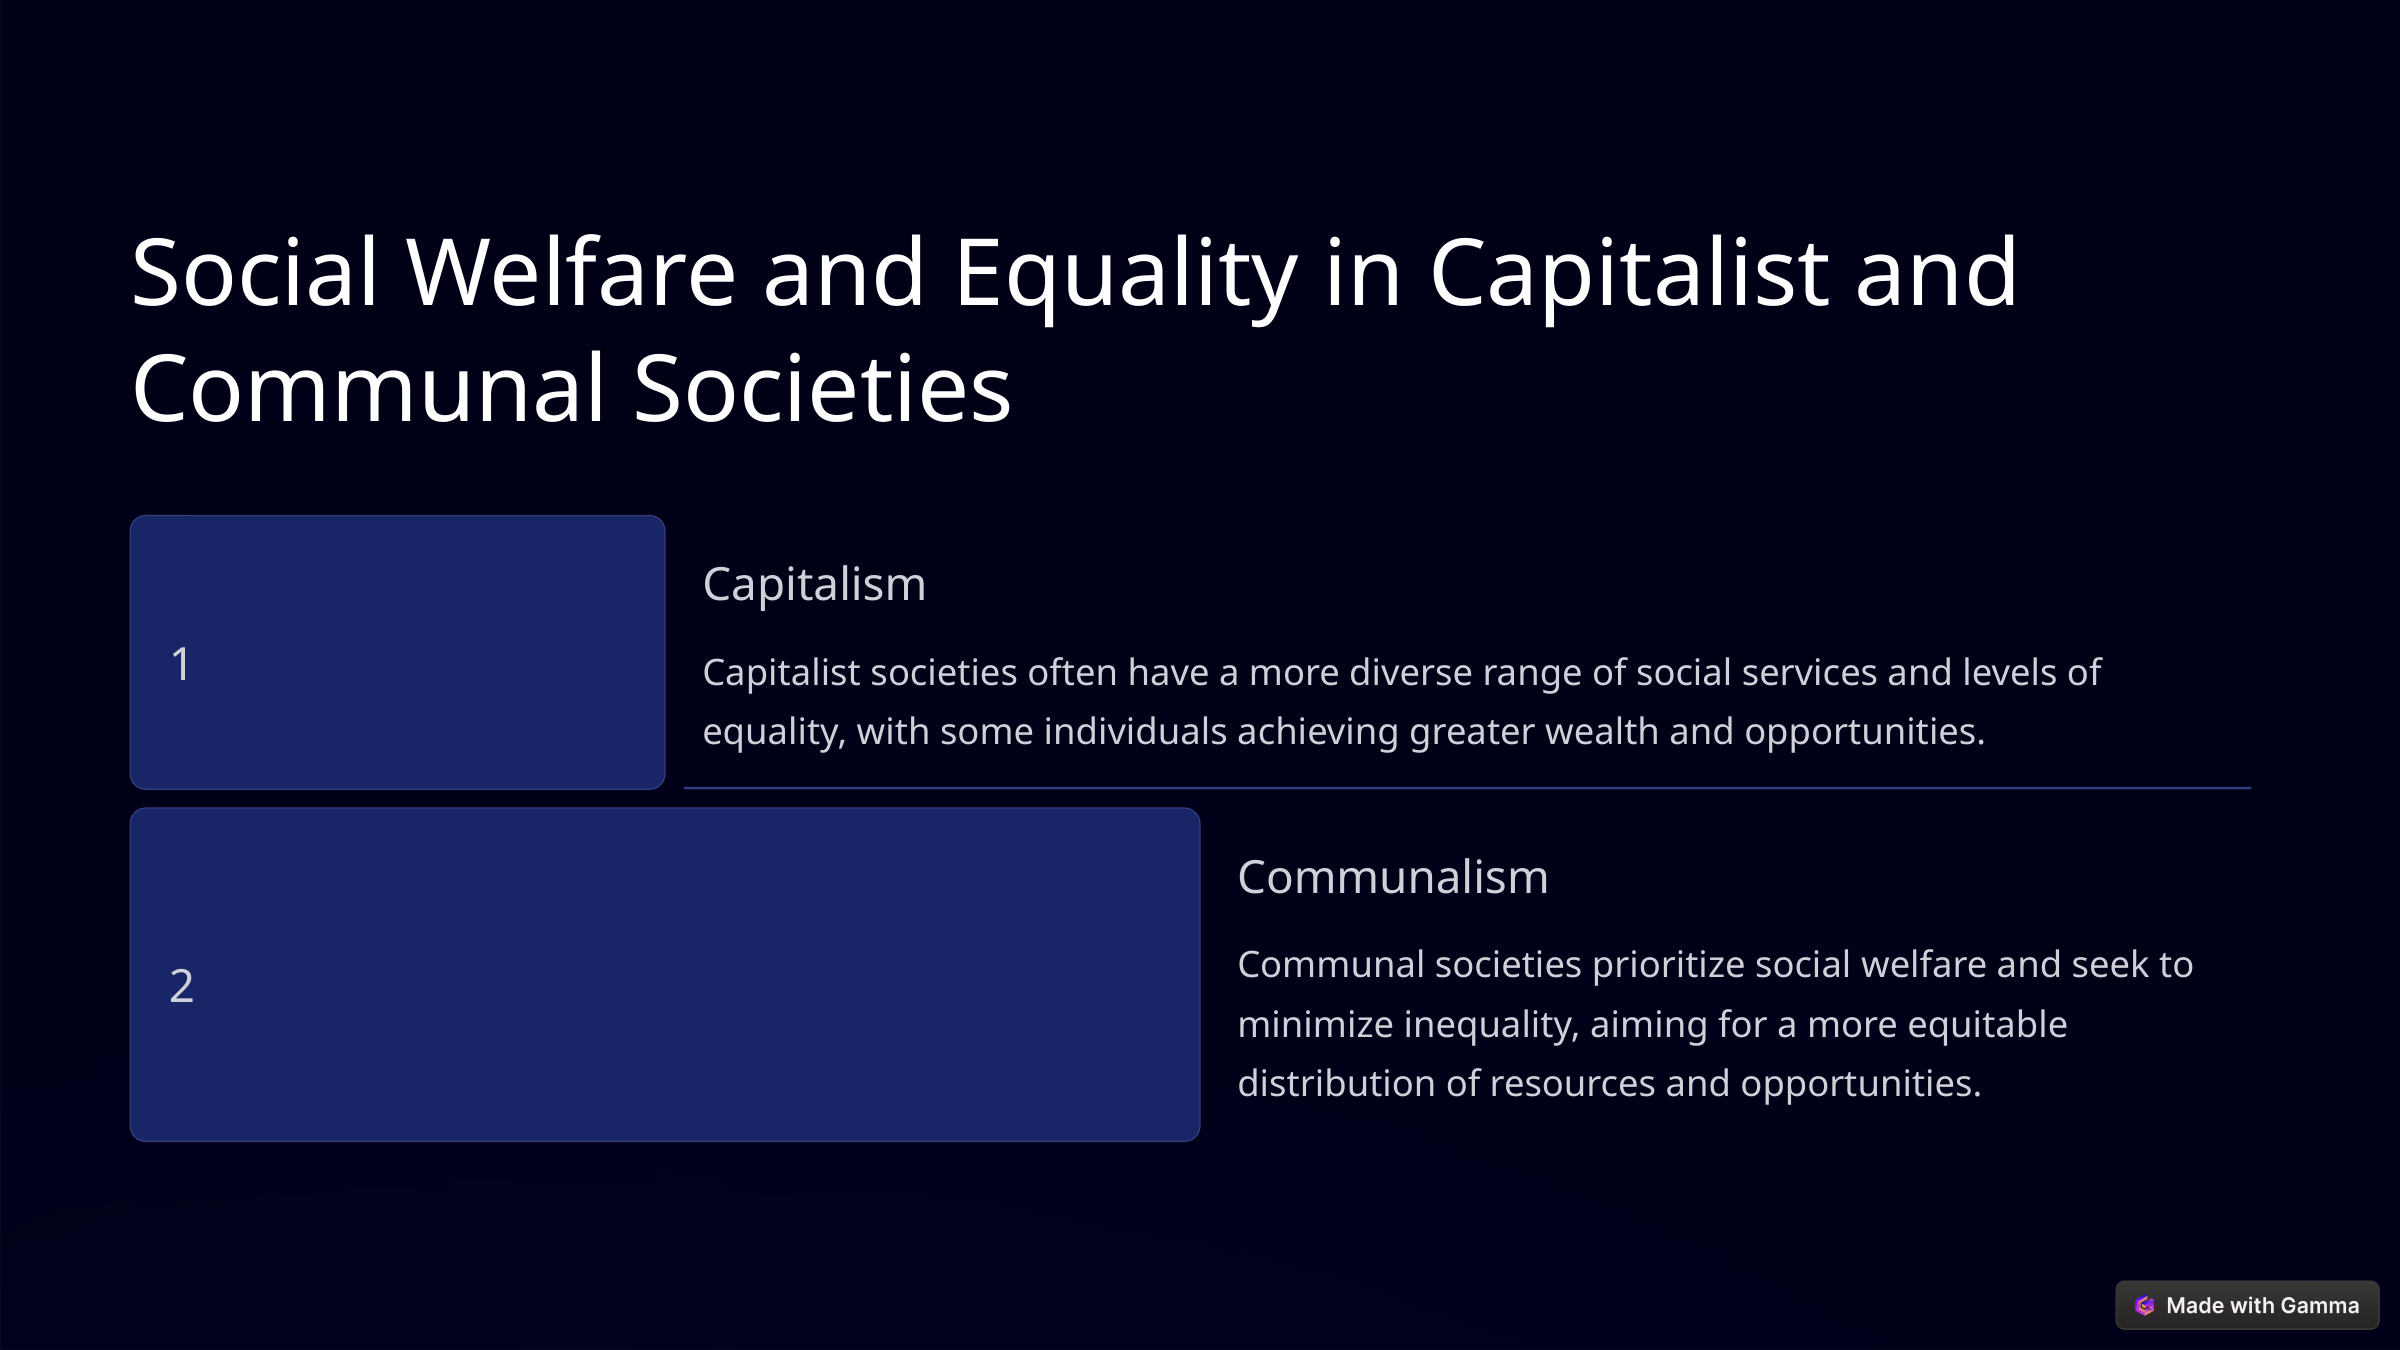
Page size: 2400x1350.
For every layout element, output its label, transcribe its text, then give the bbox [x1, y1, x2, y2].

text_box Communal societies prioritize social welfare and seek to minimize inequality, aiming for a more equitable distribution of resources and opportunities. [1237, 925, 2233, 1105]
text_box Social Welfare and Equality in Capitalist and Communal Societies [130, 208, 2270, 441]
text_box Capitalist societies often have a more diverse range of social services and levels of equality, with some individuals achieving greater wealth and opportunities. [702, 633, 2233, 753]
text_box 2 [168, 937, 196, 1012]
text_box Communalism [1237, 845, 1703, 904]
text_box Capitalism [702, 552, 1168, 611]
text_box [130, 515, 666, 790]
text_box 1 [168, 615, 196, 690]
picture [2106, 1271, 2389, 1339]
text_box [683, 786, 2252, 790]
text_box [130, 807, 1201, 1142]
